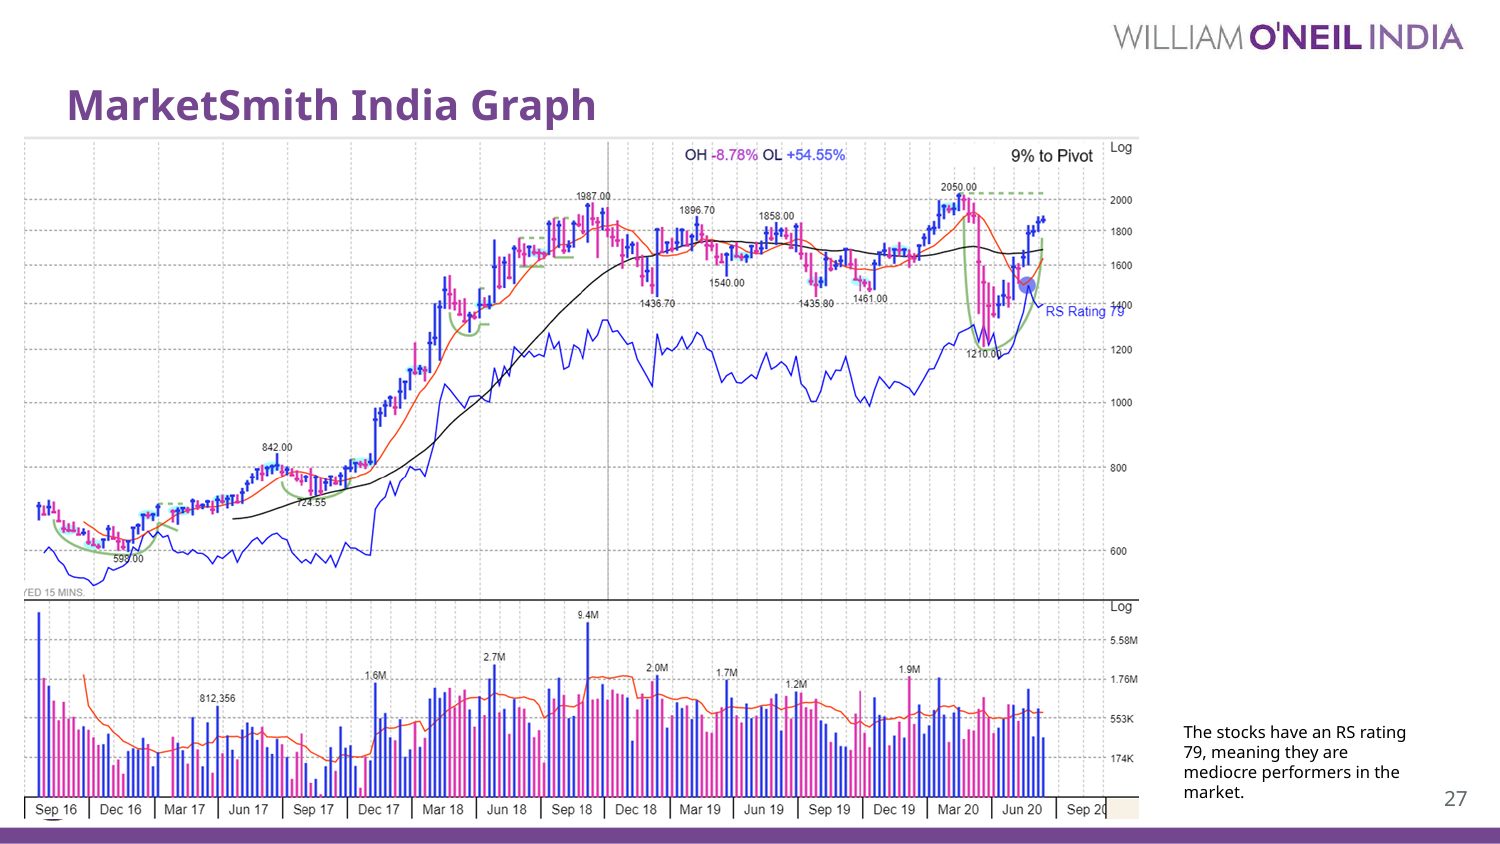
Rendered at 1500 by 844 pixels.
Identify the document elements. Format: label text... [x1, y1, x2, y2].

title MarketSmith India Graph [51, 64, 1449, 137]
slide_number ‹#› [1392, 767, 1483, 833]
picture [1097, 5, 1479, 77]
text_box The stocks have an RS rating 79, meaning they are mediocre performers in the market. [1168, 706, 1429, 809]
picture [24, 136, 1140, 821]
